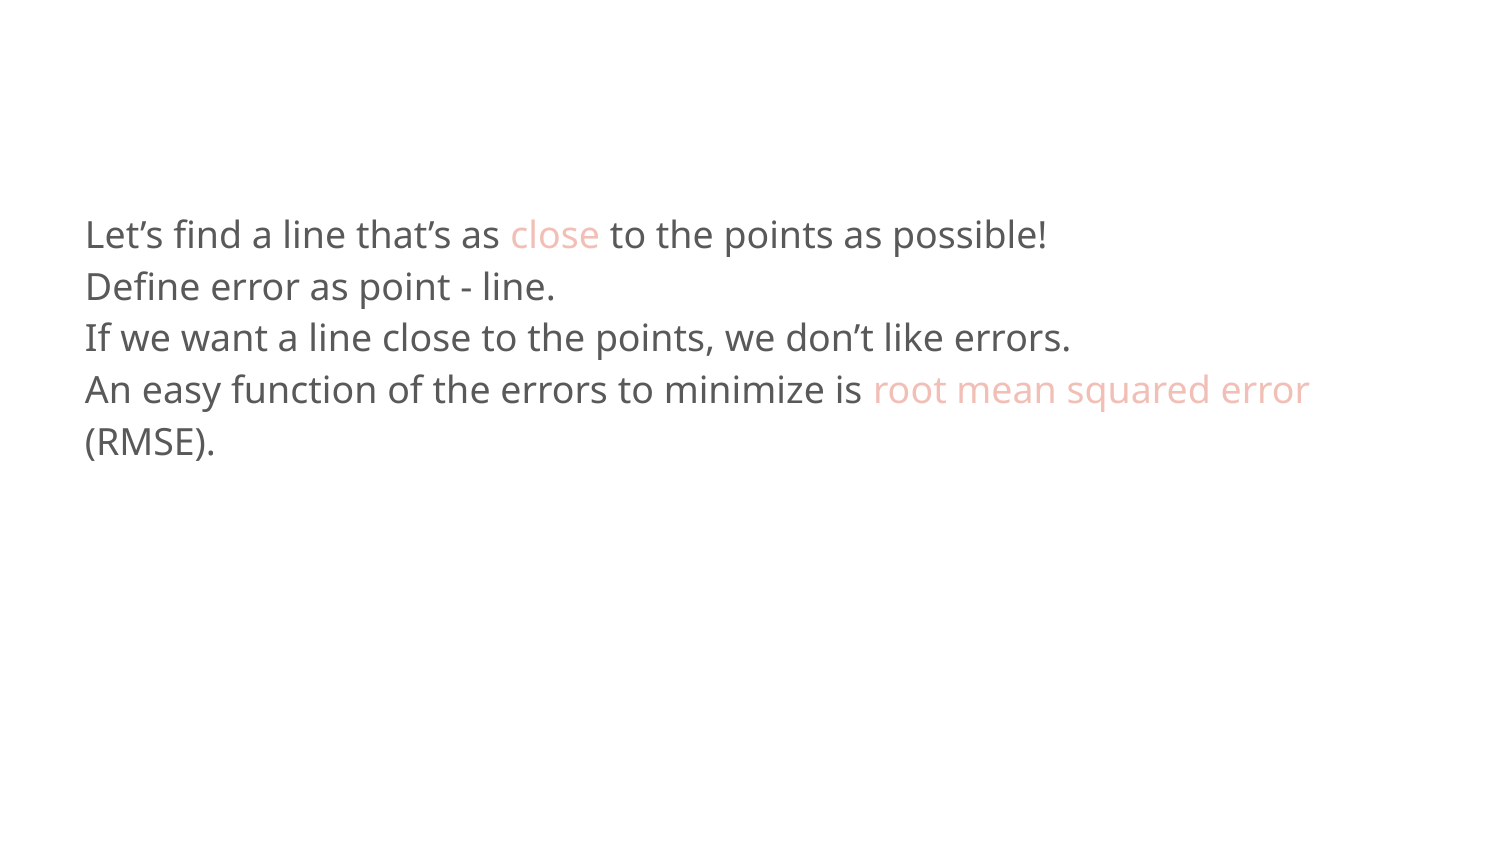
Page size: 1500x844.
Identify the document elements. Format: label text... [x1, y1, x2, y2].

list Let’s find a line that’s as close to the points as possible! Define error as point - line. If we want a line close to the points, we don’t like errors. An easy function of the errors to minimize is root mean squared error (RMSE). [51, 189, 1449, 750]
